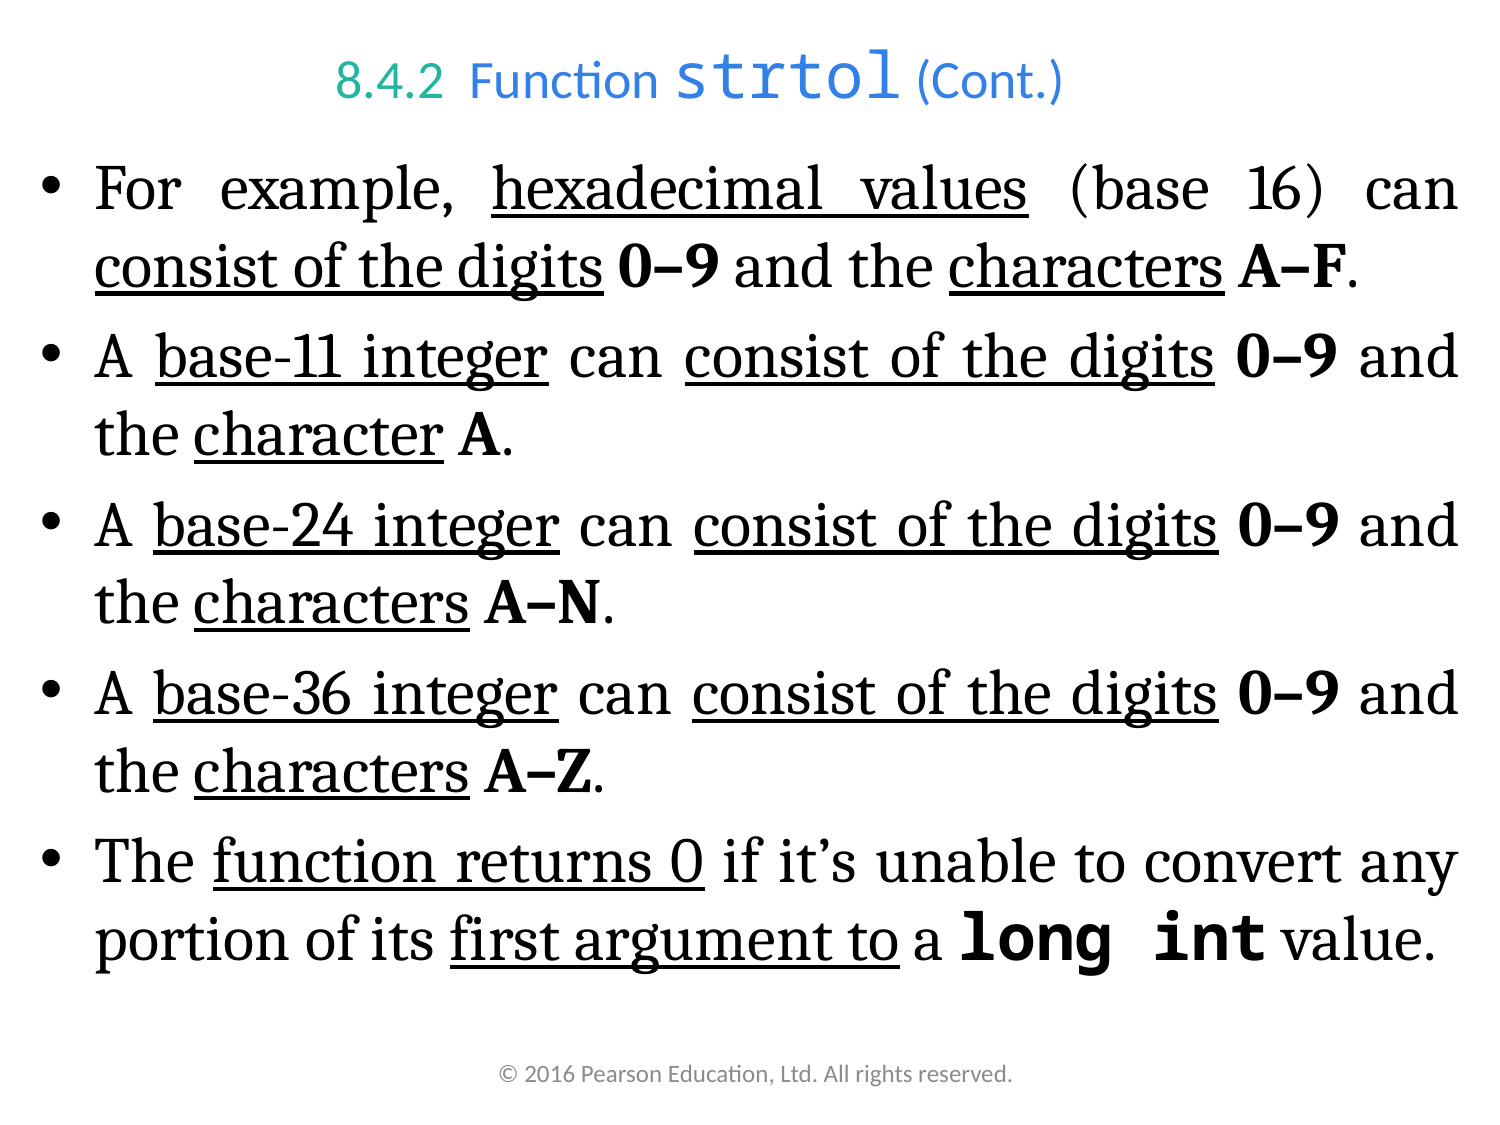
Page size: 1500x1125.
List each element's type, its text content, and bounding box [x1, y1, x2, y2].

title 8.4.2 Function strtol (Cont.) [24, 26, 1375, 120]
list For example, hexadecimal values (base 16) can consist of the digits 0–9 and the characters A–F. A base-11 integer can consist of the digits 0–9 and the character A. A base-24 integer can consist of the digits 0–9 and the characters A–N. A base-36 integer can consist of the digits 0–9 and the characters A–Z. The function returns 0 if it’s unable to convert any portion of its first argument to a long int value. [24, 137, 1475, 1043]
footer © 2016 Pearson Education, Ltd. All rights reserved. [362, 1042, 1150, 1103]
